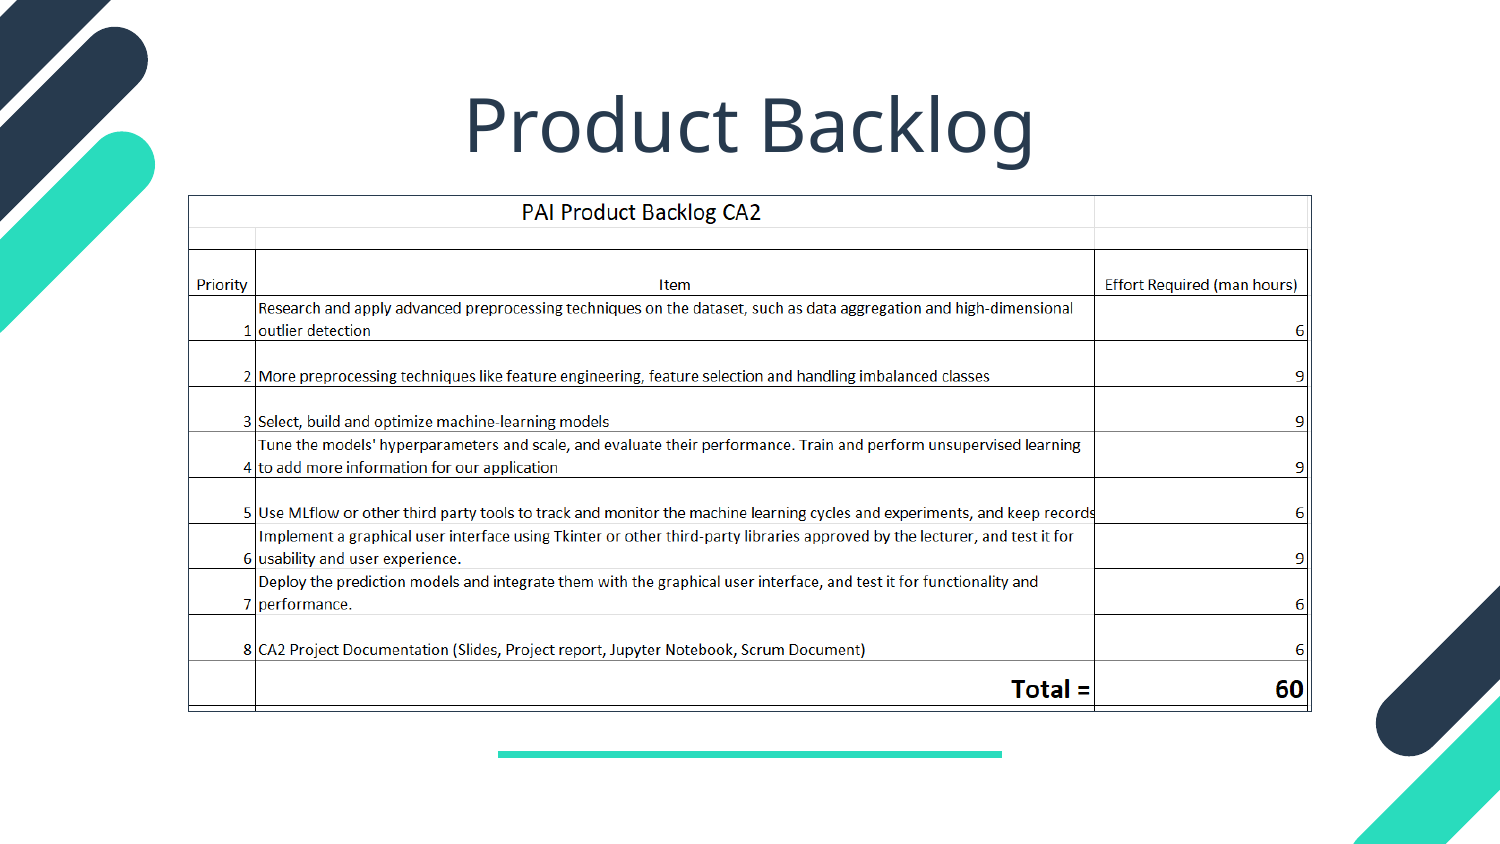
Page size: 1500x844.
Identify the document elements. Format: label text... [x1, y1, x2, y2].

title Product Backlog [118, 72, 1382, 182]
picture [188, 194, 1312, 712]
